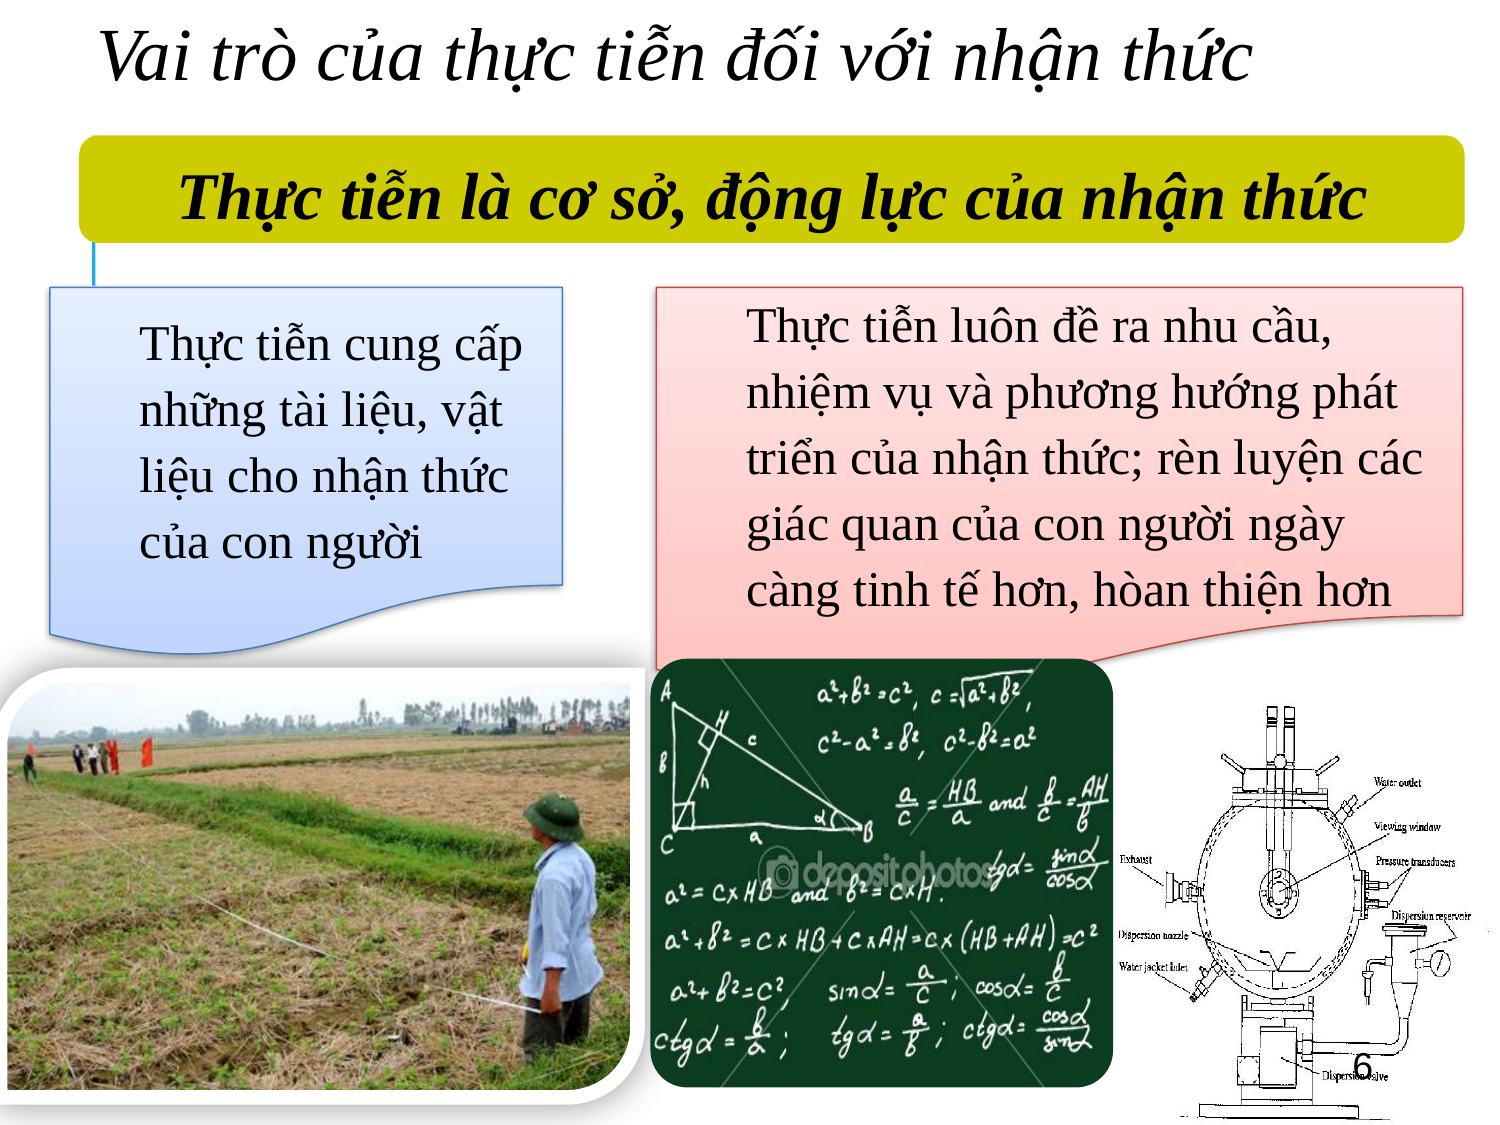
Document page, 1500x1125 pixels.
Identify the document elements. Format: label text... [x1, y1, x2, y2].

picture [650, 658, 1500, 1125]
picture [0, 674, 638, 1098]
text_box Thực tiễn cung cấp những tài liệu, vật liệu cho nhận thức của con người [49, 286, 564, 655]
text_box Thực tiễn là cơ sở, động lực của nhận thức [79, 135, 1465, 243]
title Vai trò của thực tiễn đối với nhận thức [81, 0, 1357, 113]
text_box Thực tiễn luôn đề ra nhu cầu, nhiệm vụ và phương hướng phát triển của nhận thức; rèn luyện các giác quan của con người ngày càng tinh tế hơn, hòan thiện hơn [655, 286, 1464, 658]
